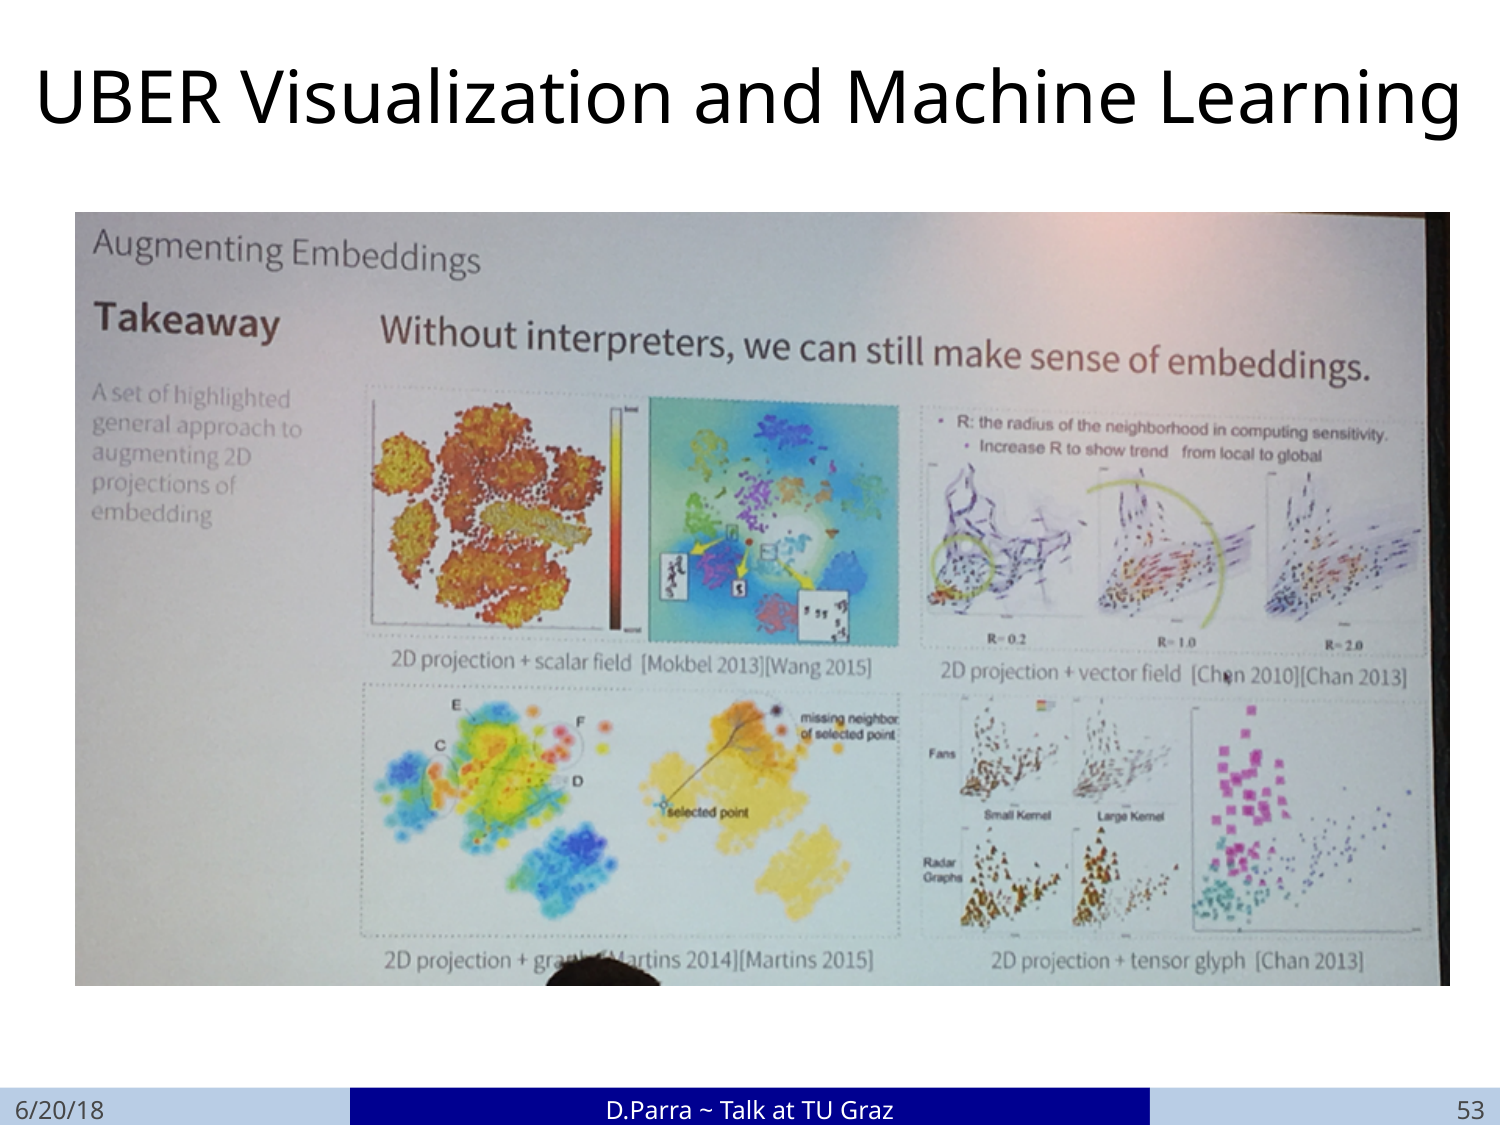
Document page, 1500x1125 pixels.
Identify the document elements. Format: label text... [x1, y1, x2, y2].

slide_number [0, 1087, 350, 1125]
picture [74, 212, 1451, 987]
footer D.Parra ~ Talk at TU Graz [350, 1087, 1149, 1125]
title UBER Visualization and Machine Learning [0, 0, 1500, 188]
slide_number 52 [1149, 1087, 1500, 1125]
